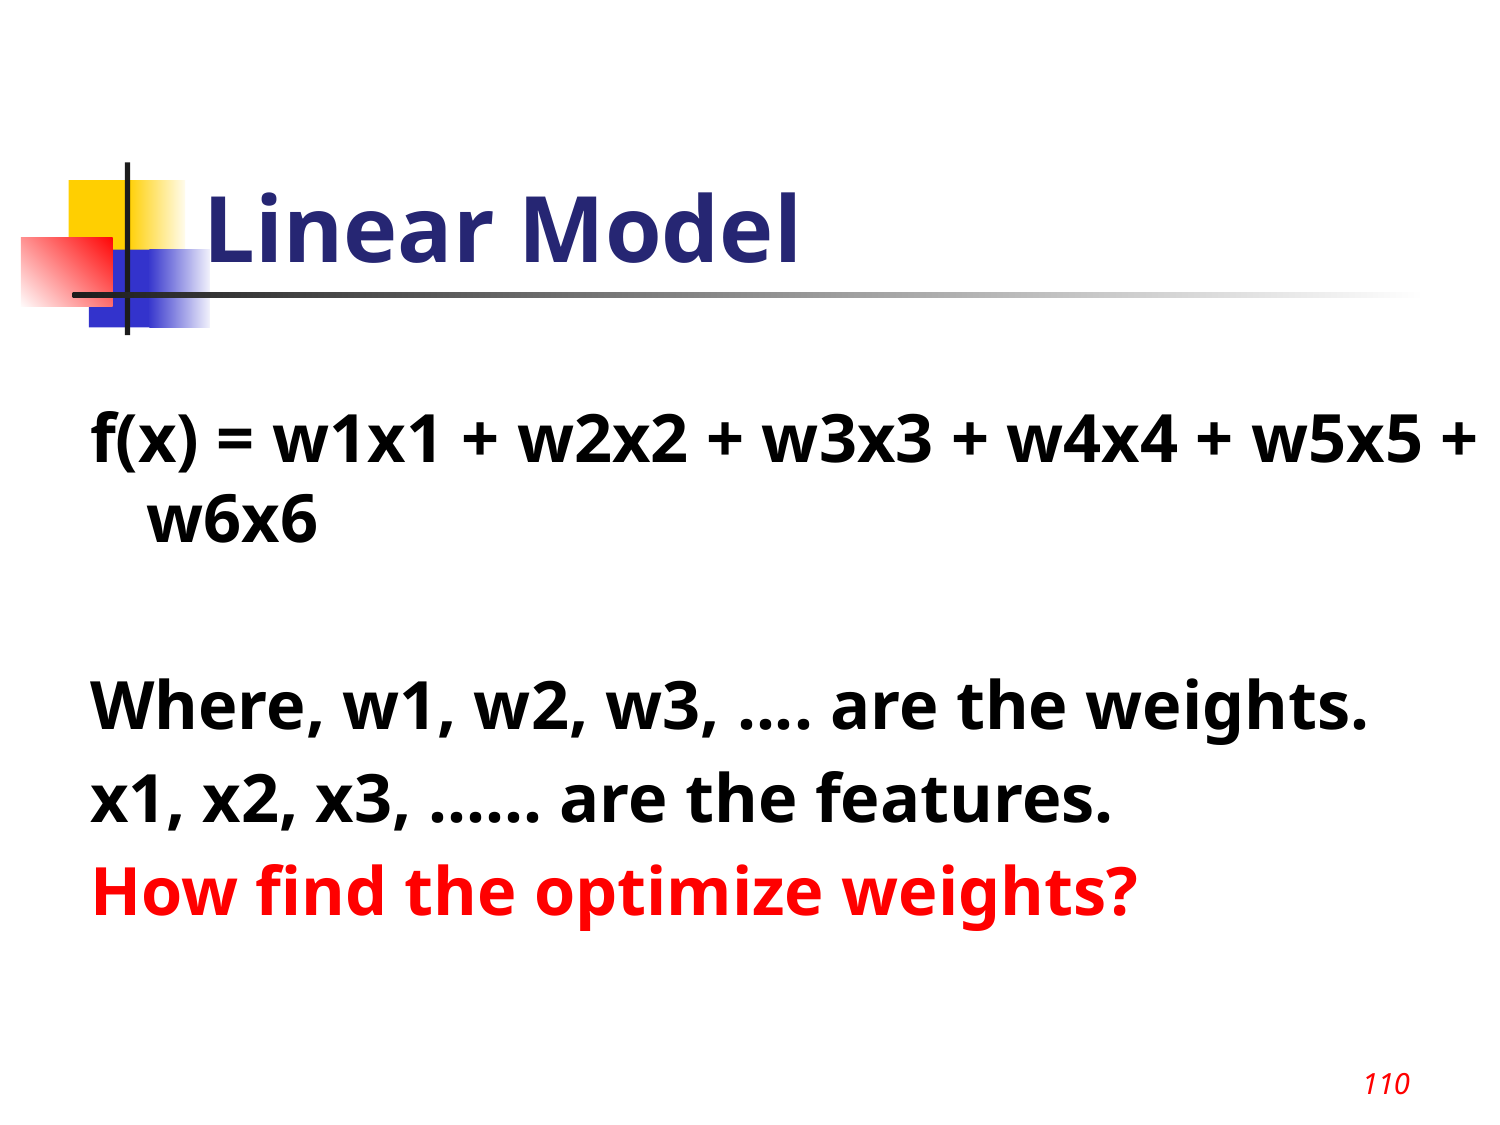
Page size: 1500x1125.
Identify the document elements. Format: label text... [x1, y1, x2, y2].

slide_number 110 [1112, 1037, 1426, 1113]
title Linear Model [188, 101, 1468, 289]
list f(x) = w1x1 + w2x2 + w3x3 + w4x4 + w5x5 + w6x6 Where, w1, w2, w3, .... are the weights. x1, x2, x3, ...... are the features. How find the optimize weights? [74, 324, 1500, 1125]
